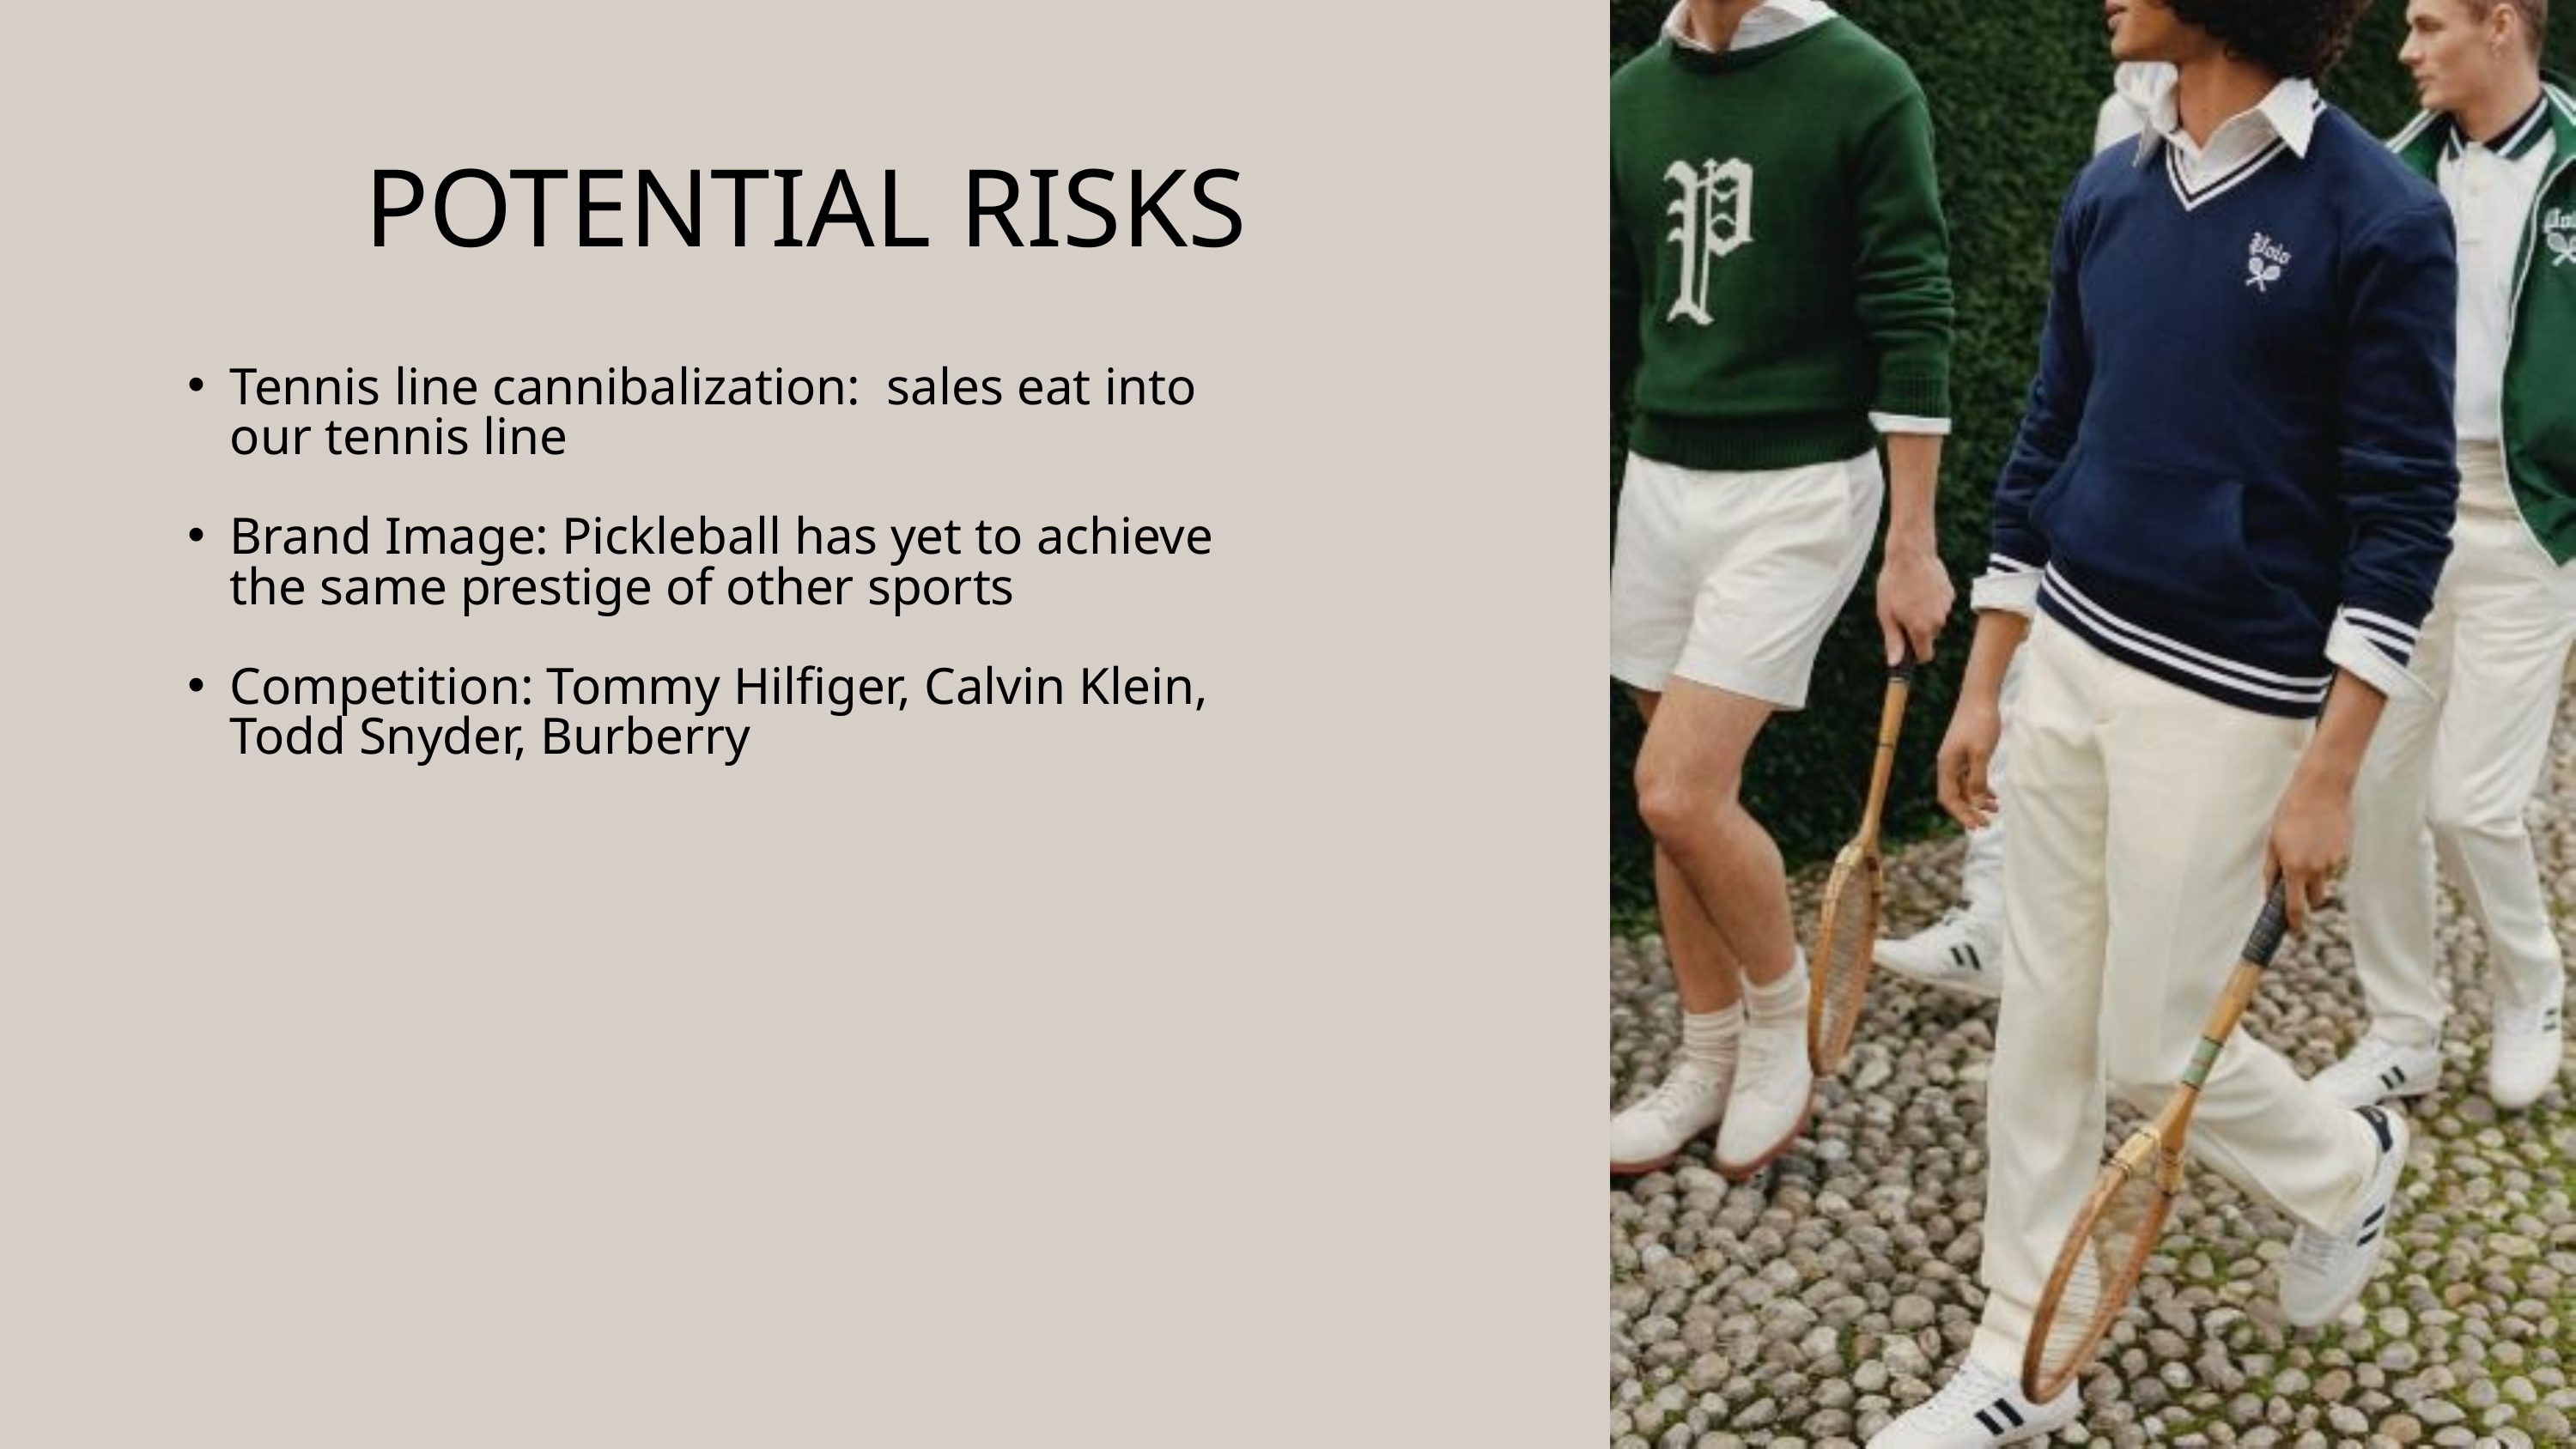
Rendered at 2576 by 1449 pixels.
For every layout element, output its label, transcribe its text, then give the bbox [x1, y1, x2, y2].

text_box Tennis line cannibalization: sales eat into our tennis line Brand Image: Pickleball has yet to achieve the same prestige of other sports Competition: Tommy Hilfiger, Calvin Klein, Todd Snyder, Burberry [144, 364, 1223, 765]
text_box POTENTIAL RISKS [177, 161, 1435, 269]
text_box [1609, 0, 2576, 1449]
